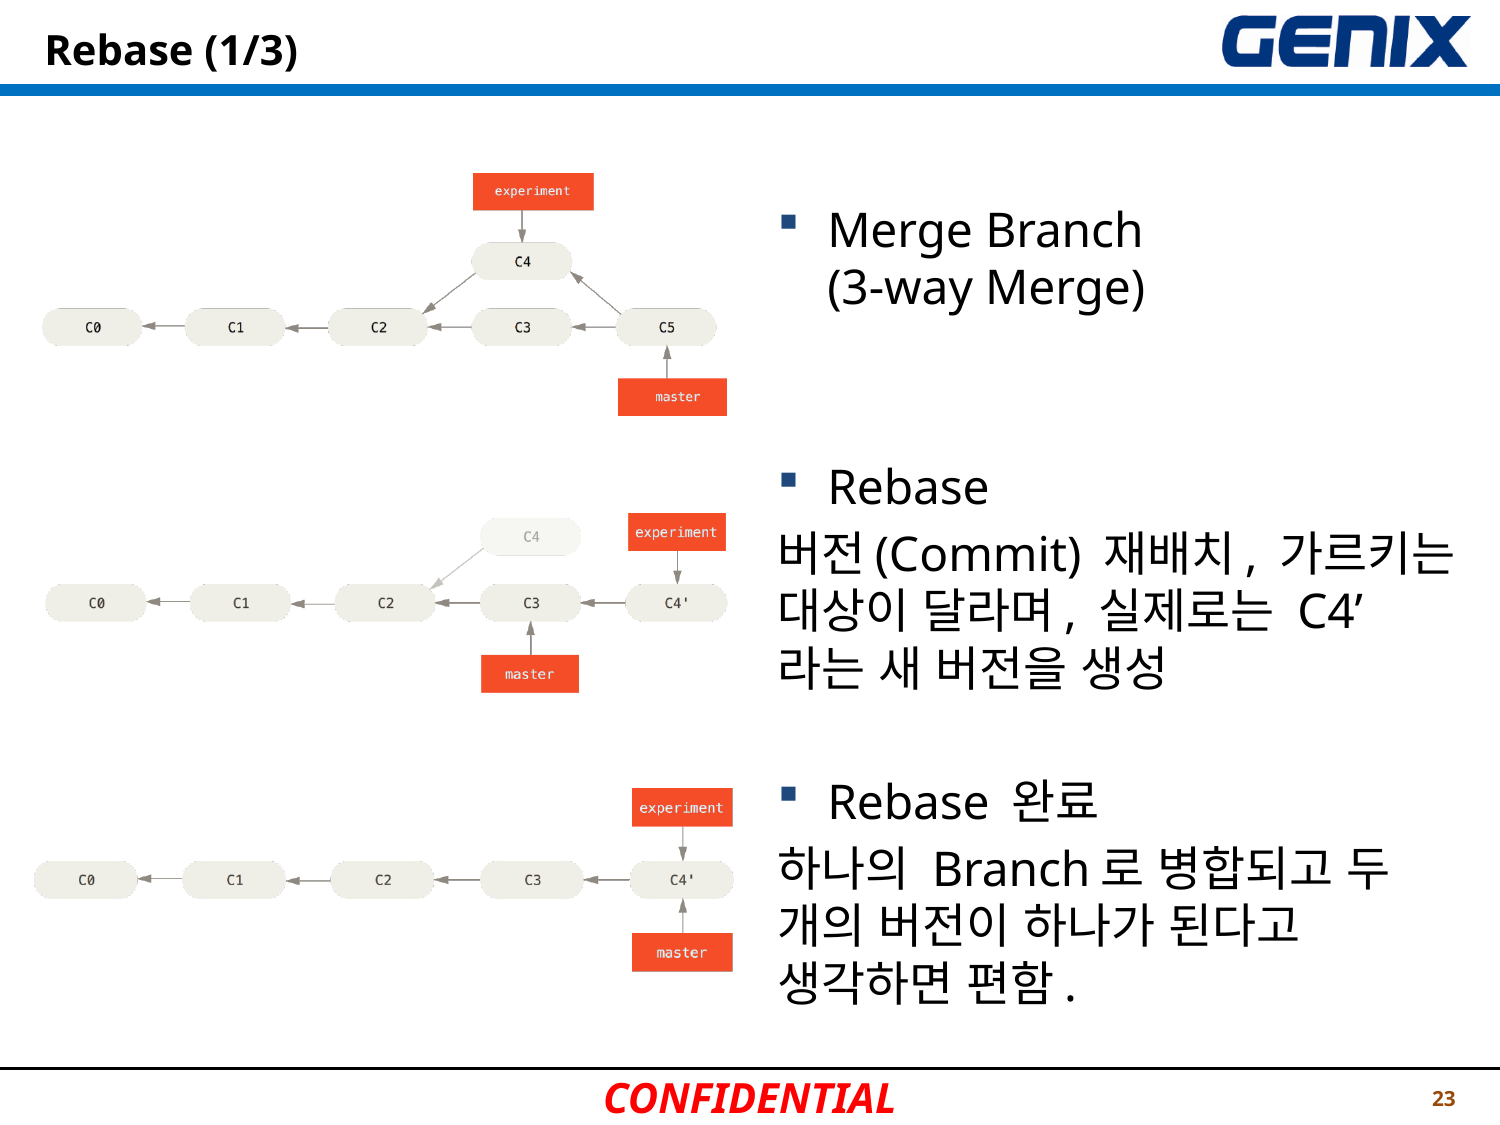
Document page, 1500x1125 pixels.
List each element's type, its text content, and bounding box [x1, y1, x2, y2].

slide_number 23 [1315, 1082, 1471, 1117]
footer CONFIDENTIAL [512, 1082, 988, 1119]
picture [17, 774, 745, 985]
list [29, 499, 738, 705]
picture [1222, 15, 1471, 67]
title Rebase (1/3) [29, 15, 1211, 82]
list Merge Branch (3-way Merge) Rebase 버전(Commit) 재배치, 가르키는 대상이 달라며, 실제로는 C4’ 라는 새 버전을 생성 Rebase 완료 하나의 Branch로 병합되고 두 개의 버전이 하나가 된다고 생각하면 편함. [762, 125, 1471, 1035]
picture [25, 160, 727, 428]
